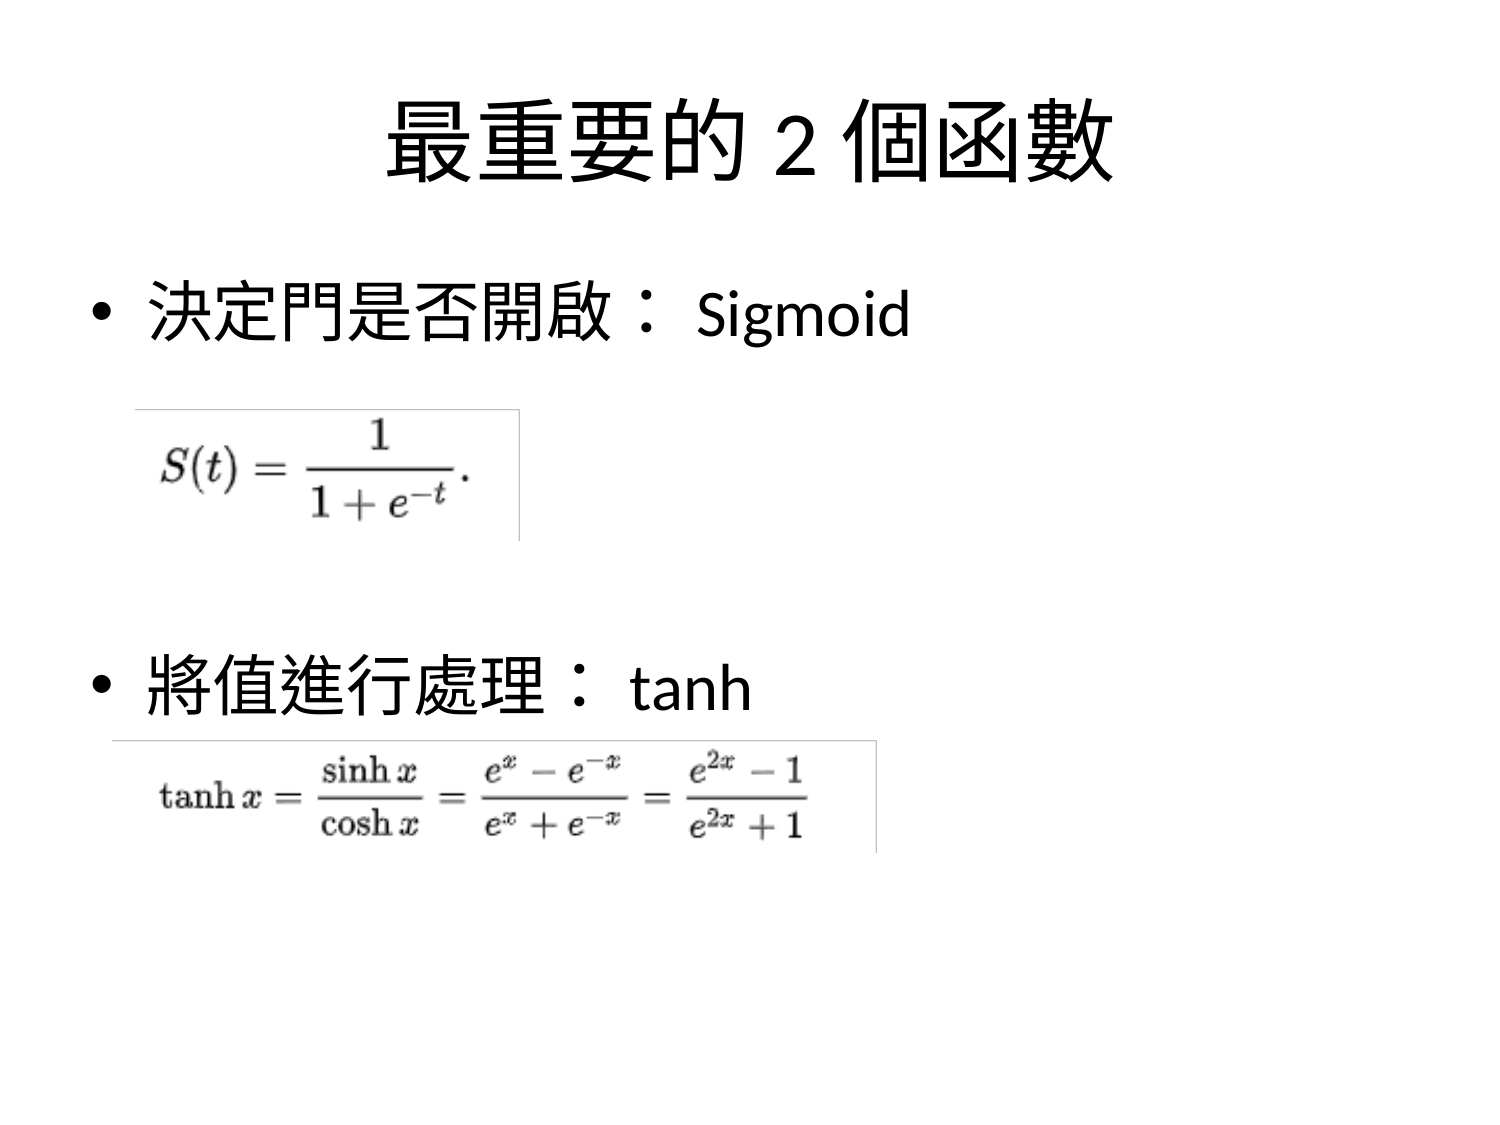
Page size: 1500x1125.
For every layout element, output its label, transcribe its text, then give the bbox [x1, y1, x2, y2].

list 決定門是否開啟：Sigmoid 將值進行處理：tanh [75, 262, 1425, 1005]
picture [111, 739, 879, 853]
title 最重要的2個函數 [75, 45, 1425, 233]
picture [135, 408, 522, 541]
